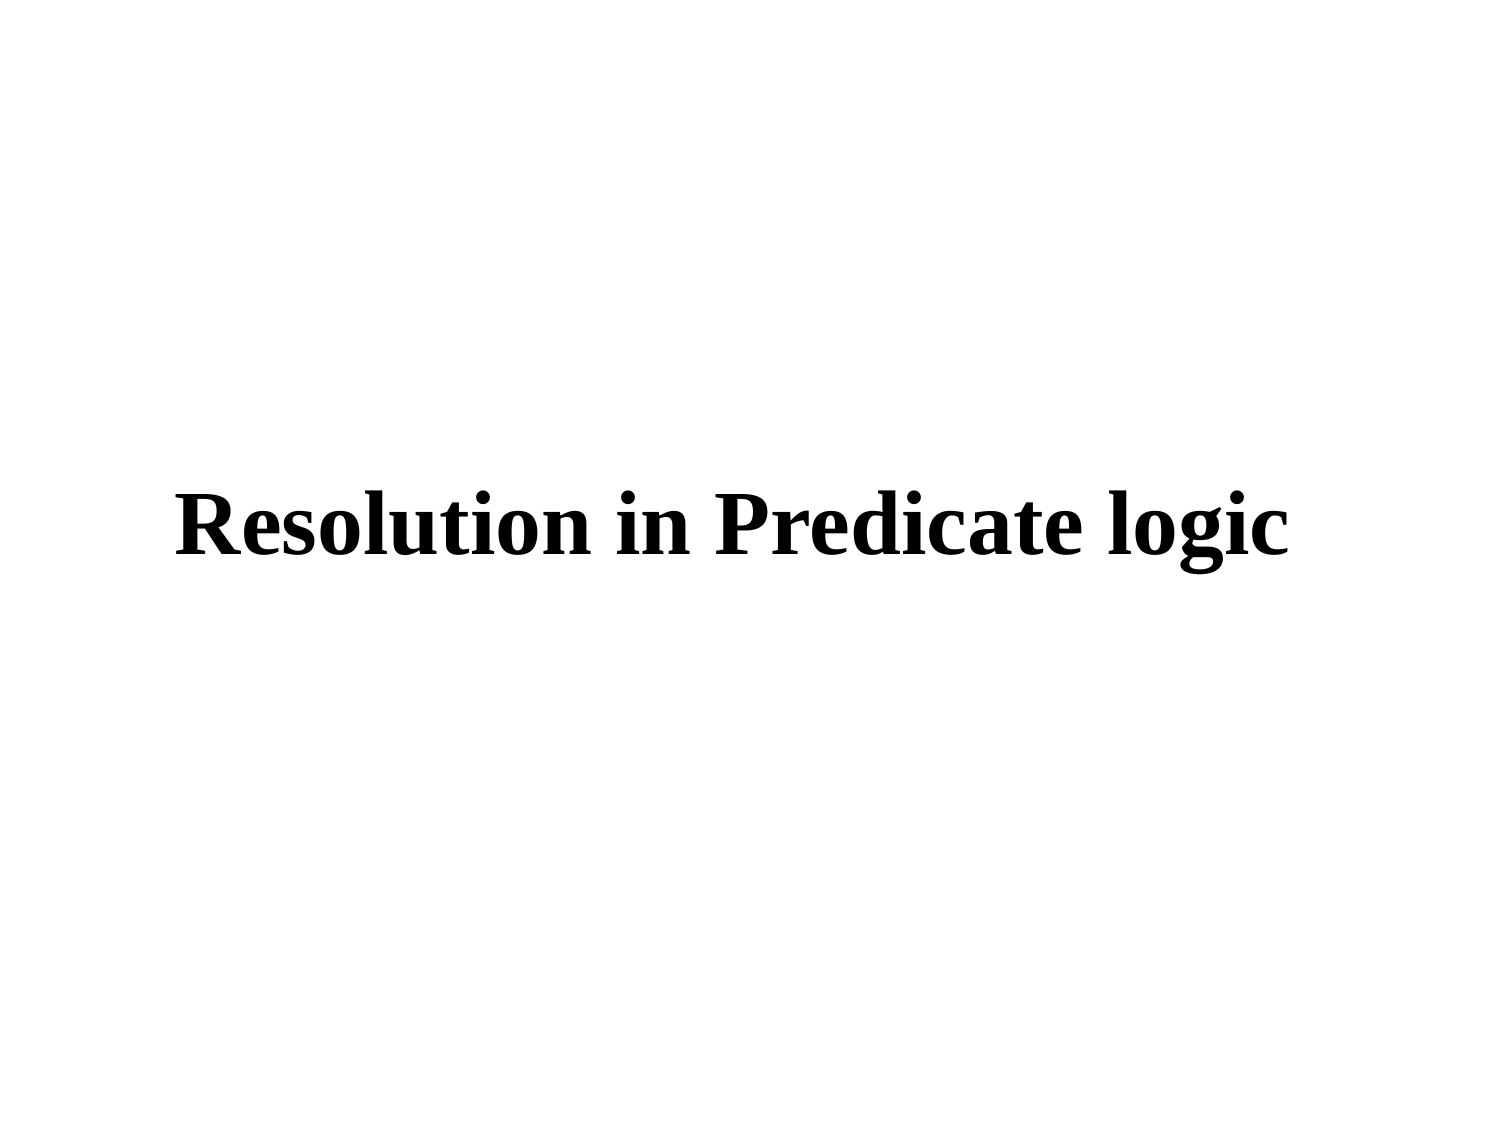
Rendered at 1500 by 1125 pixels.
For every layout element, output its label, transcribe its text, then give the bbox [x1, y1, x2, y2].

title Resolution in Predicate logic [174, 462, 1338, 580]
